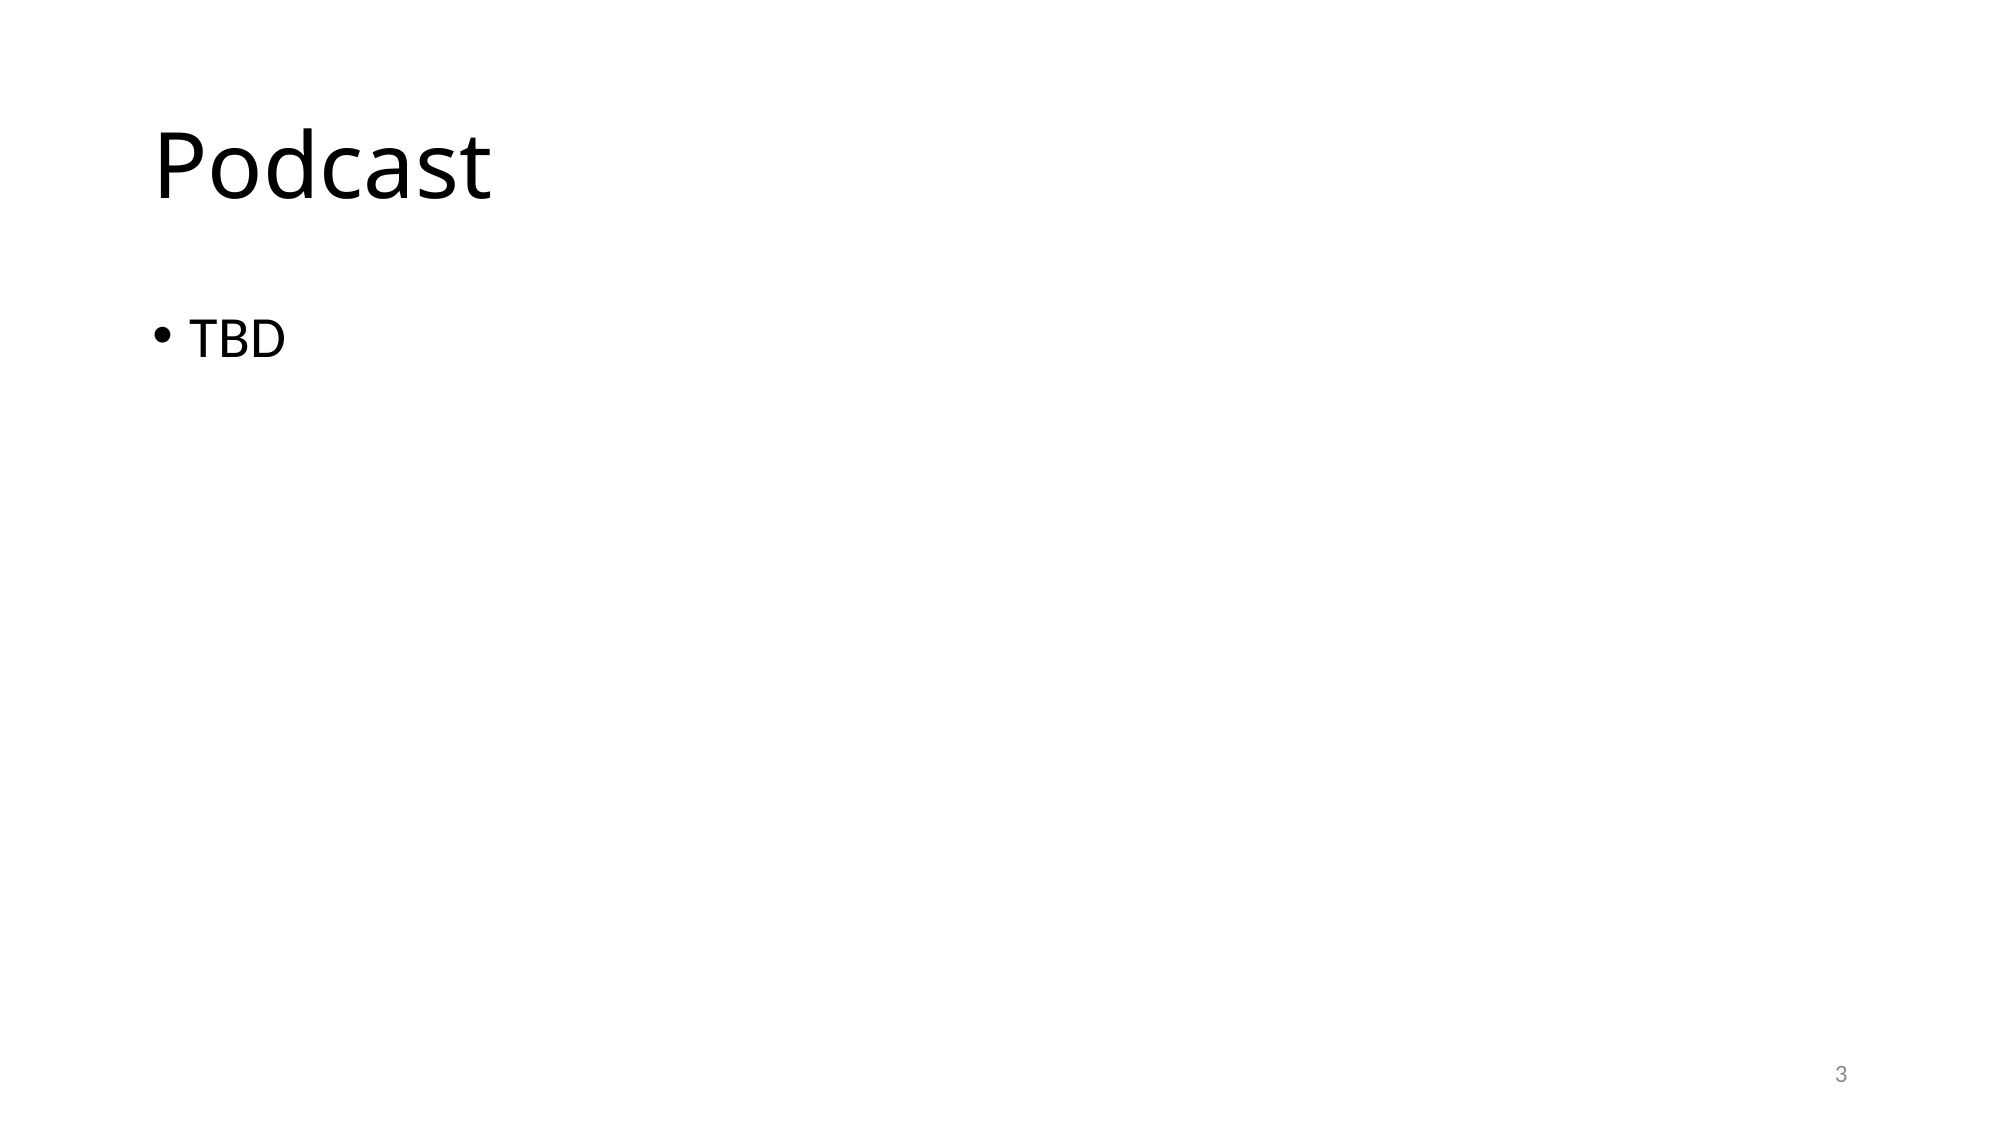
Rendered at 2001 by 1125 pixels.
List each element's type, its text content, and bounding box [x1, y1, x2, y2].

slide_number 3 [1412, 1042, 1863, 1103]
list TBD [137, 299, 1863, 1014]
title Podcast [137, 59, 1863, 278]
